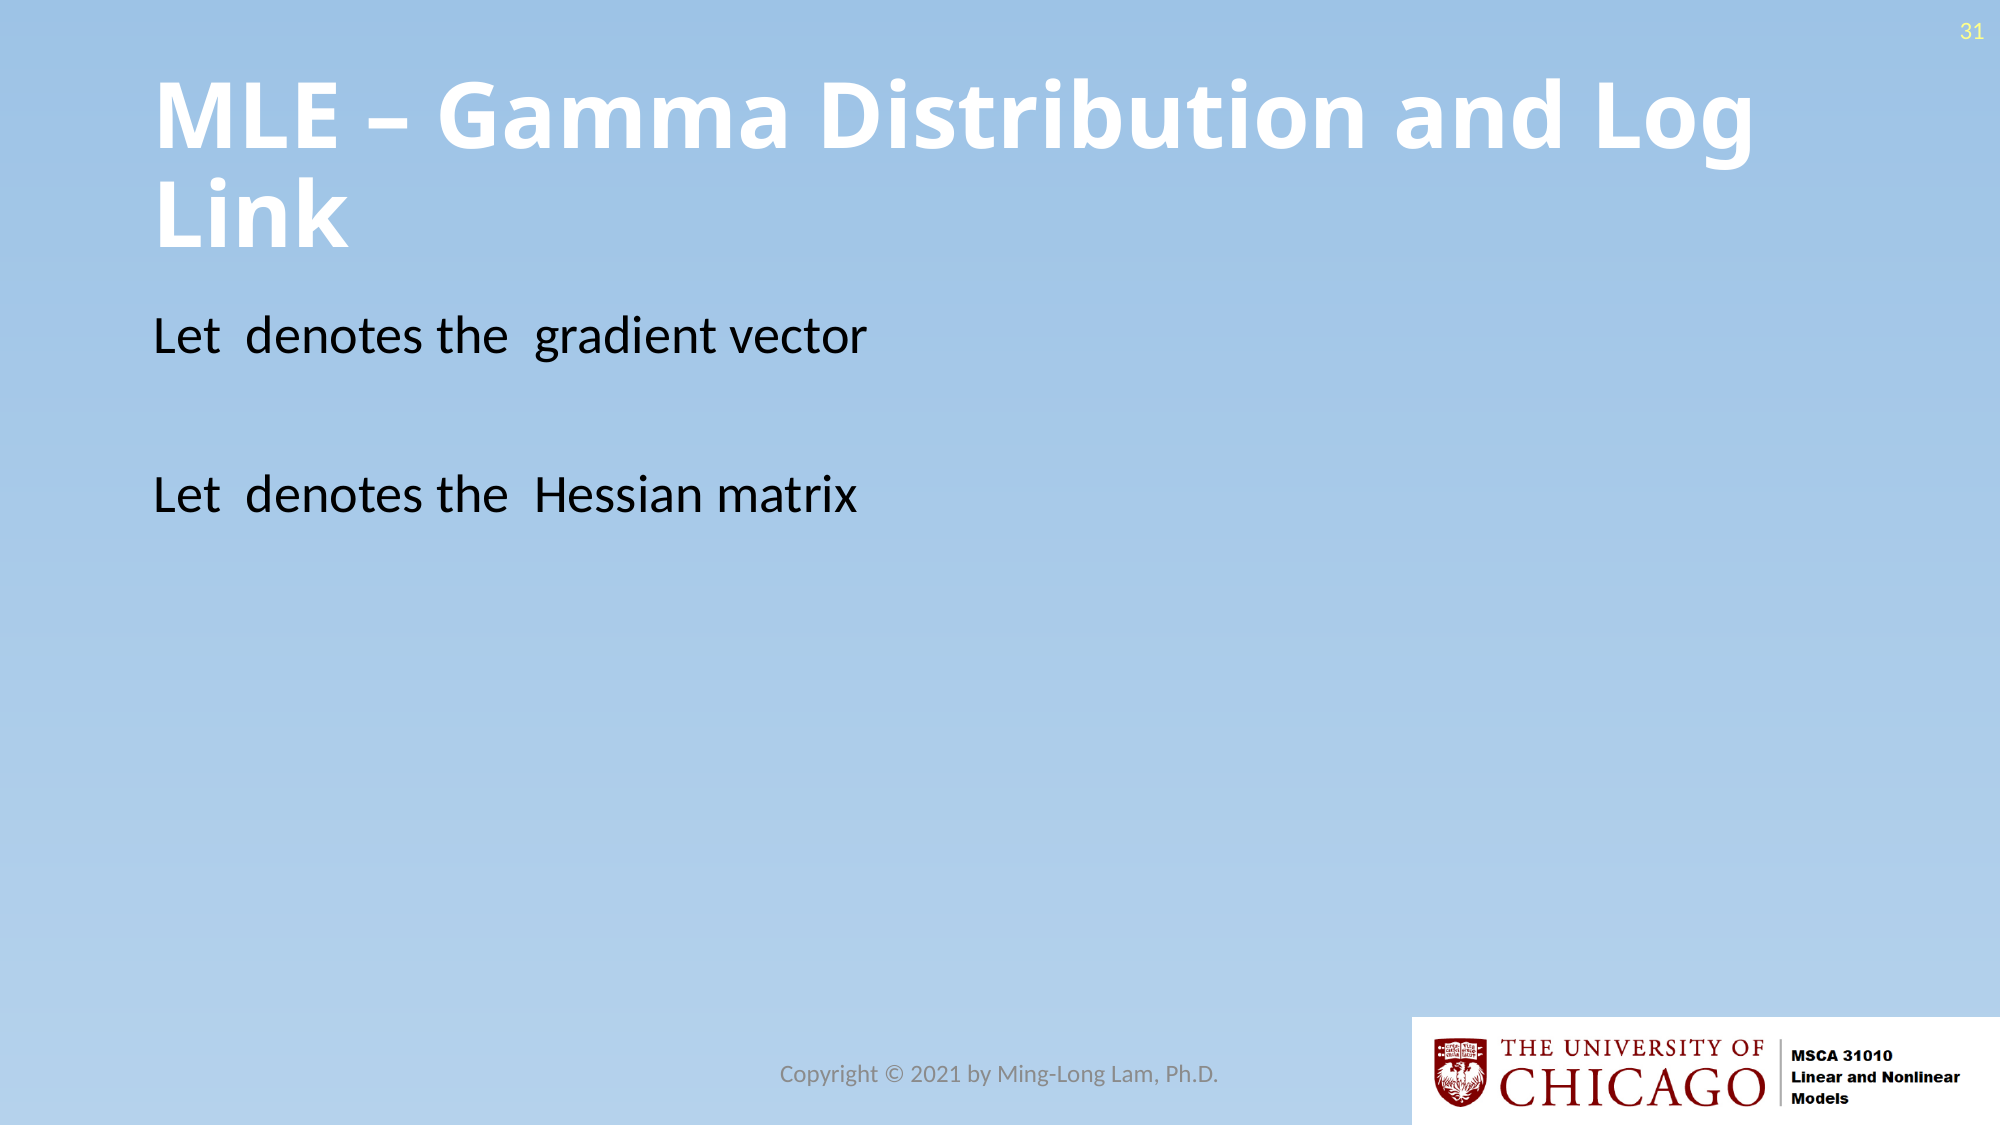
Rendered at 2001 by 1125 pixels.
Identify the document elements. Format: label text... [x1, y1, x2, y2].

slide_number 31 [1550, 0, 2000, 60]
picture [1412, 1017, 2000, 1125]
title MLE – Gamma Distribution and Log Link [137, 59, 1863, 278]
footer Copyright © 2021 by Ming-Long Lam, Ph.D. [662, 1042, 1338, 1103]
